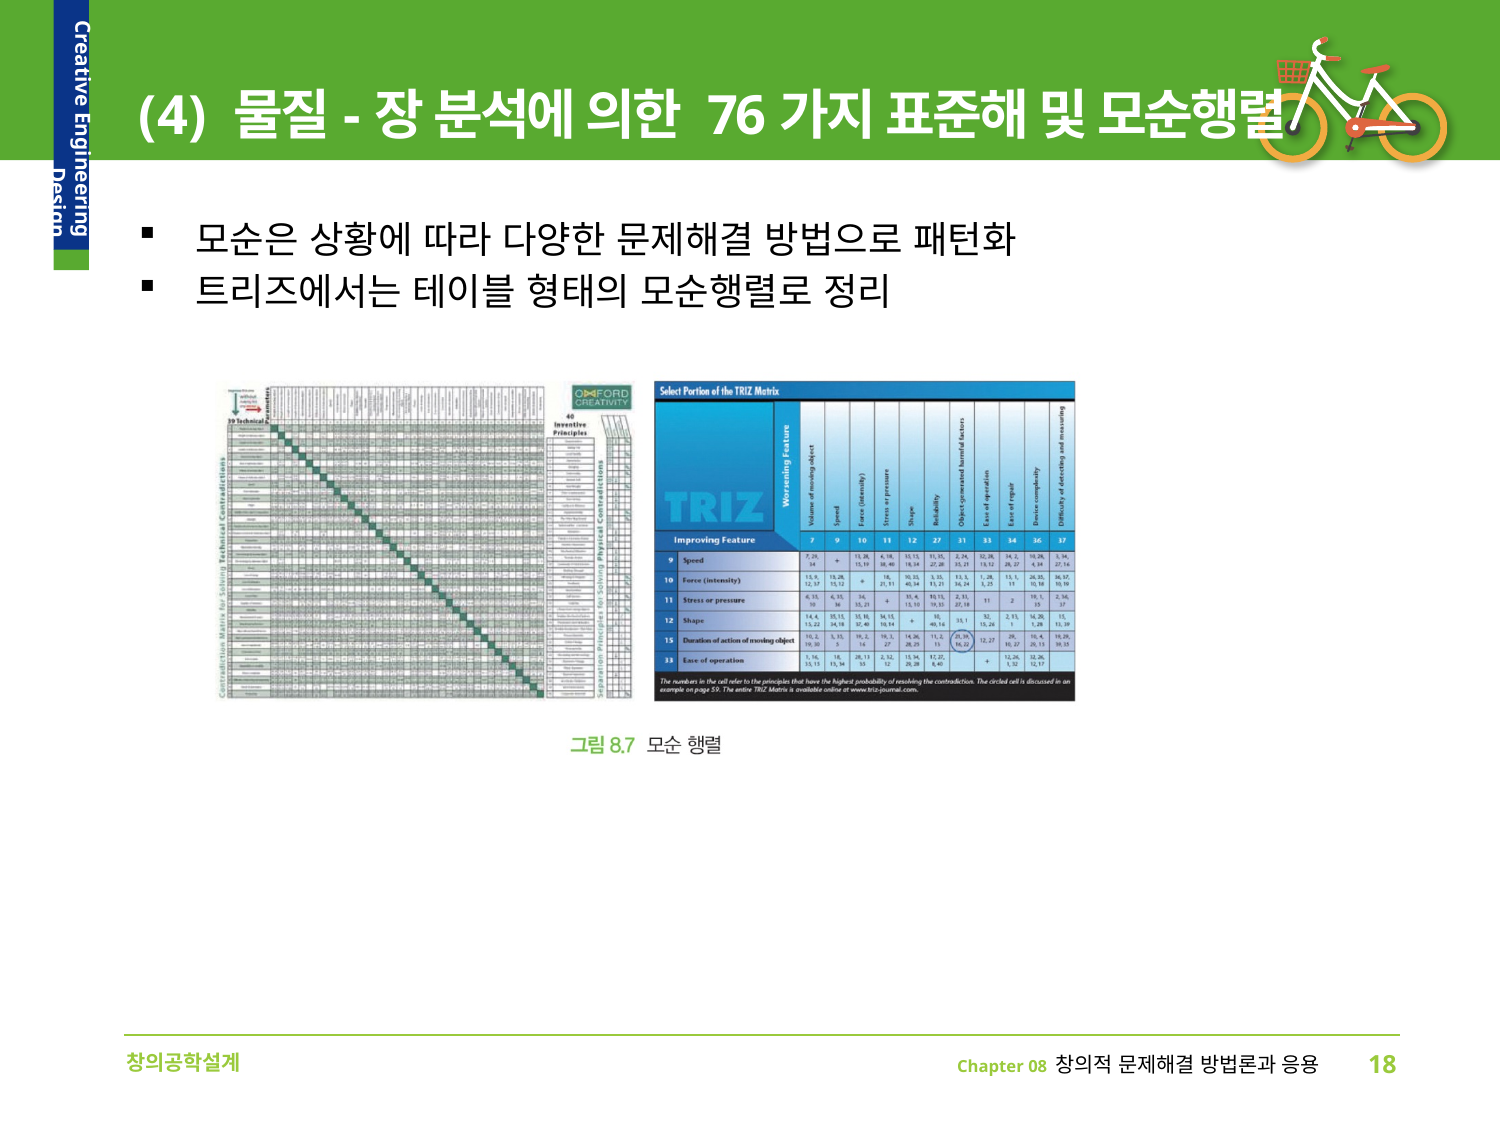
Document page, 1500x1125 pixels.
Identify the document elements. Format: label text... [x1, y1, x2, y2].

picture [194, 361, 1095, 775]
list 모순은 상황에 따라 다양한 문제해결 방법으로 패턴화 트리즈에서는 테이블 형태의 모순행렬로 정리 [123, 208, 1400, 799]
title (4) 물질-장 분석에 의한 76가지 표준해 및 모순행렬 [123, 66, 1400, 159]
